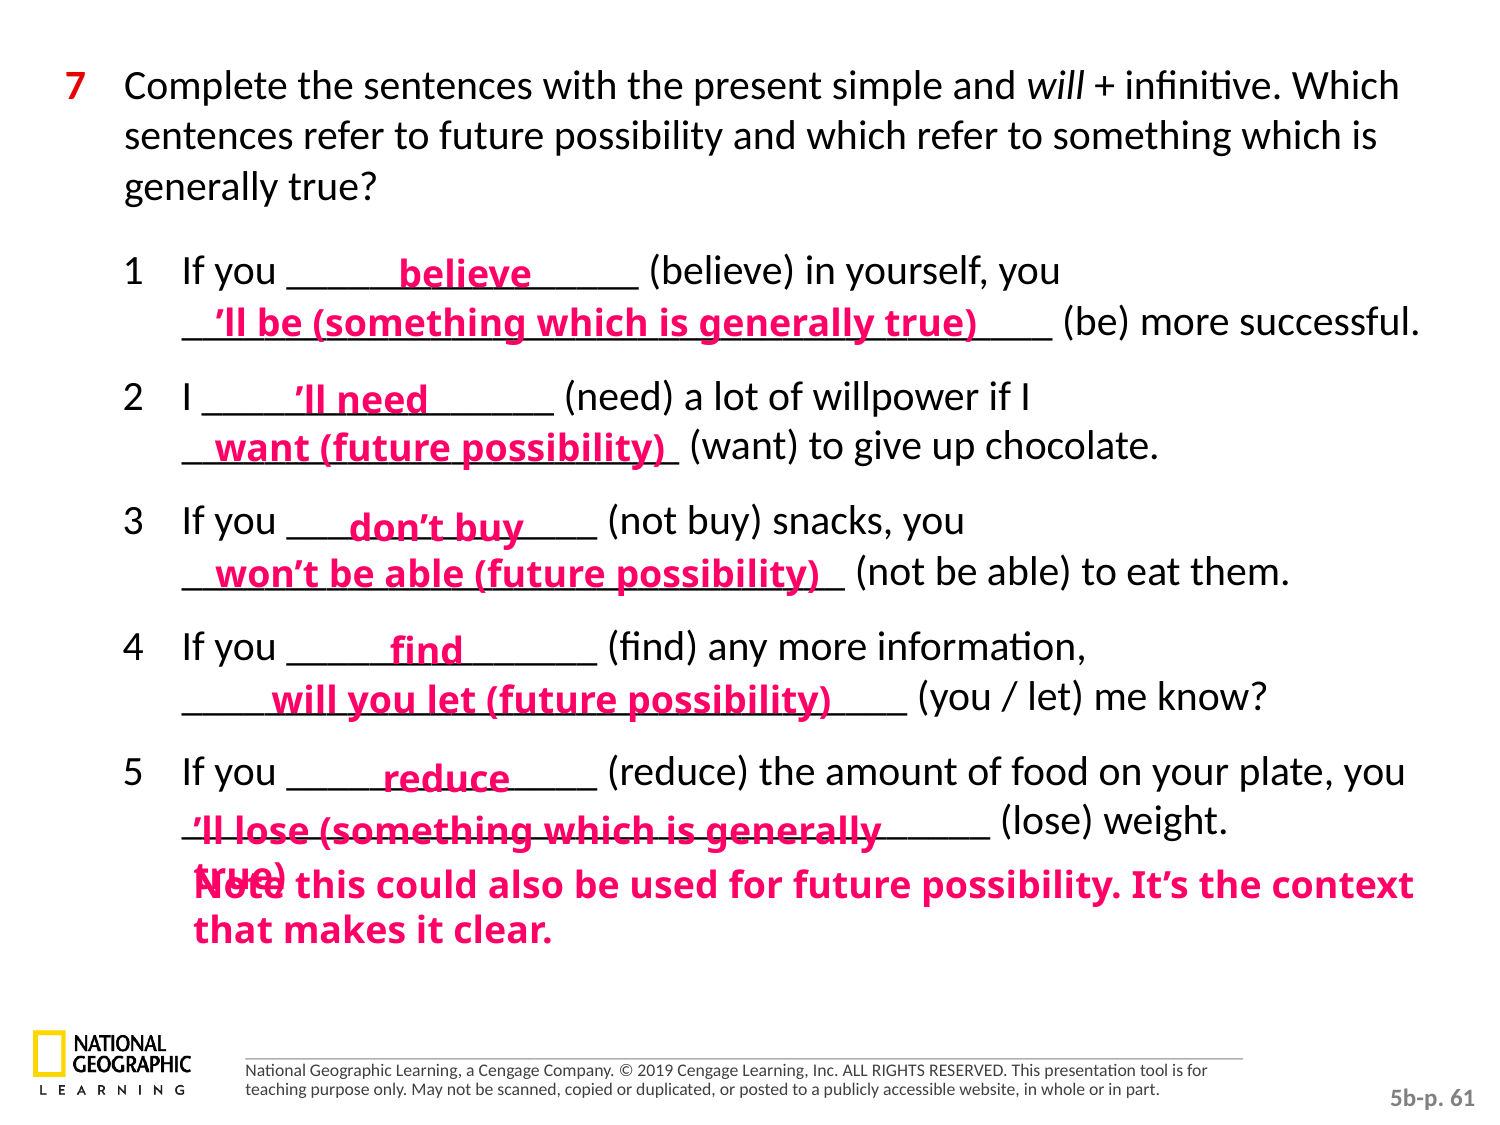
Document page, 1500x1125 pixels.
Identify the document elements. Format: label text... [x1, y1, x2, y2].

text_box 5b-p. 61 [1322, 1073, 1491, 1119]
text_box Note this could also be used for future possibility. It’s the context that makes it clear. [178, 853, 1453, 959]
text_box don’t buy [334, 496, 540, 542]
text_box 1 If you _________________ (believe) in yourself, you __________________________________________ (be) more successful. 2 I _________________ (need) a lot of willpower if I ________________________ (want) to give up chocolate. 3 If you _______________ (not buy) snacks, you ________________________________ (not be able) to eat them. 4 If you _______________ (find) any more information, ___________________________________ (you / let) me know? 5 If you _______________ (reduce) the amount of food on your plate, you _______________________________________ (lose) weight. [108, 235, 1441, 851]
text_box will you let (future possibility) [256, 669, 848, 729]
text_box believe [383, 243, 547, 291]
text_box want (future possibility) [199, 416, 681, 477]
text_box ’ll need [280, 368, 445, 416]
picture [33, 1030, 191, 1095]
text_box reduce [367, 747, 526, 799]
text_box find [375, 619, 480, 669]
text_box ’ll lose (something which is generally true) [178, 799, 1000, 853]
text_box ’ll be (something which is generally true) [201, 291, 994, 351]
text_box 7 Complete the sentences with the present simple and will + infinitive. Which sentences refer to future possibility and which refer to something which is generally true? [50, 50, 1443, 216]
text_box won’t be able (future possibility) [200, 542, 836, 603]
